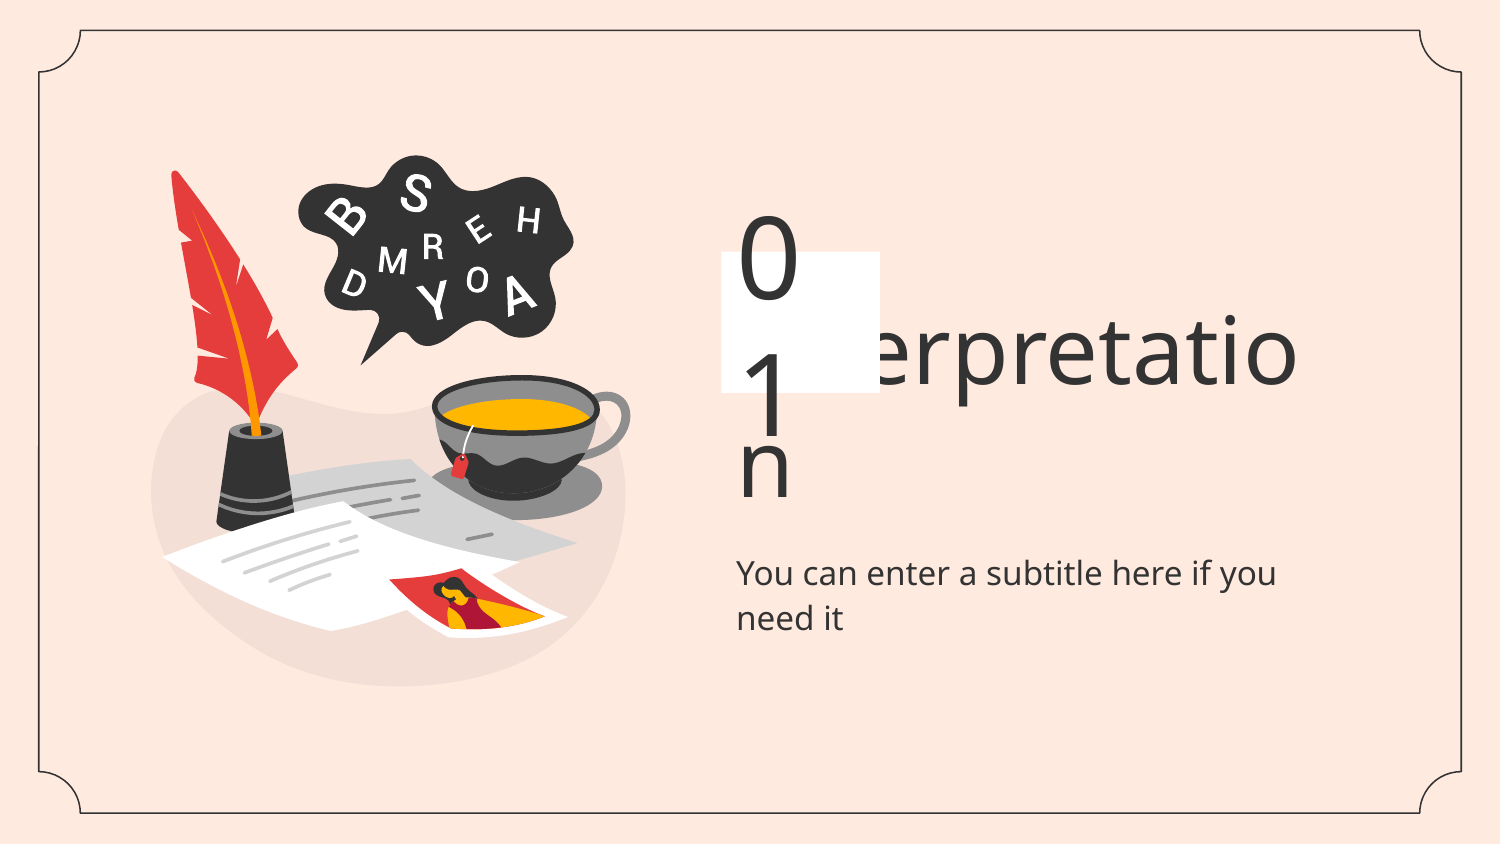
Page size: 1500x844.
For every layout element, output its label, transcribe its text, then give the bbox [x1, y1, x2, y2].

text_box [133, 155, 658, 717]
title 01 [721, 251, 880, 393]
subtitle You can enter a subtitle here if you need it [721, 530, 1351, 593]
title Interpretation [721, 404, 1351, 530]
